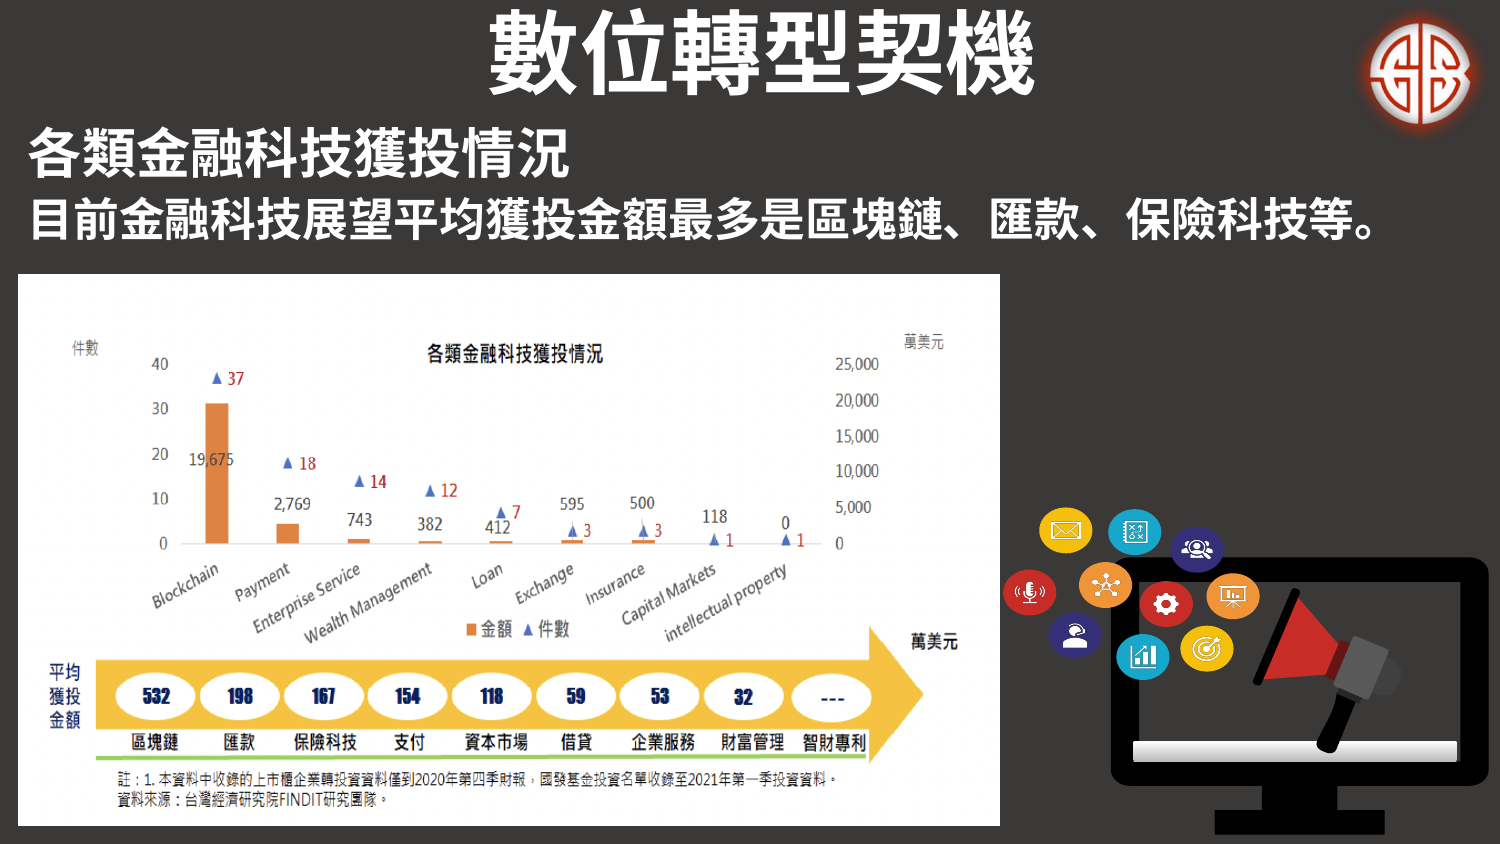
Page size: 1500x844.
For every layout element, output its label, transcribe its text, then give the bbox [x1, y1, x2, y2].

picture [18, 274, 1000, 826]
picture [1343, 0, 1497, 151]
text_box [27, 111, 1489, 835]
text_box 數位轉型契機 [238, 8, 1287, 111]
